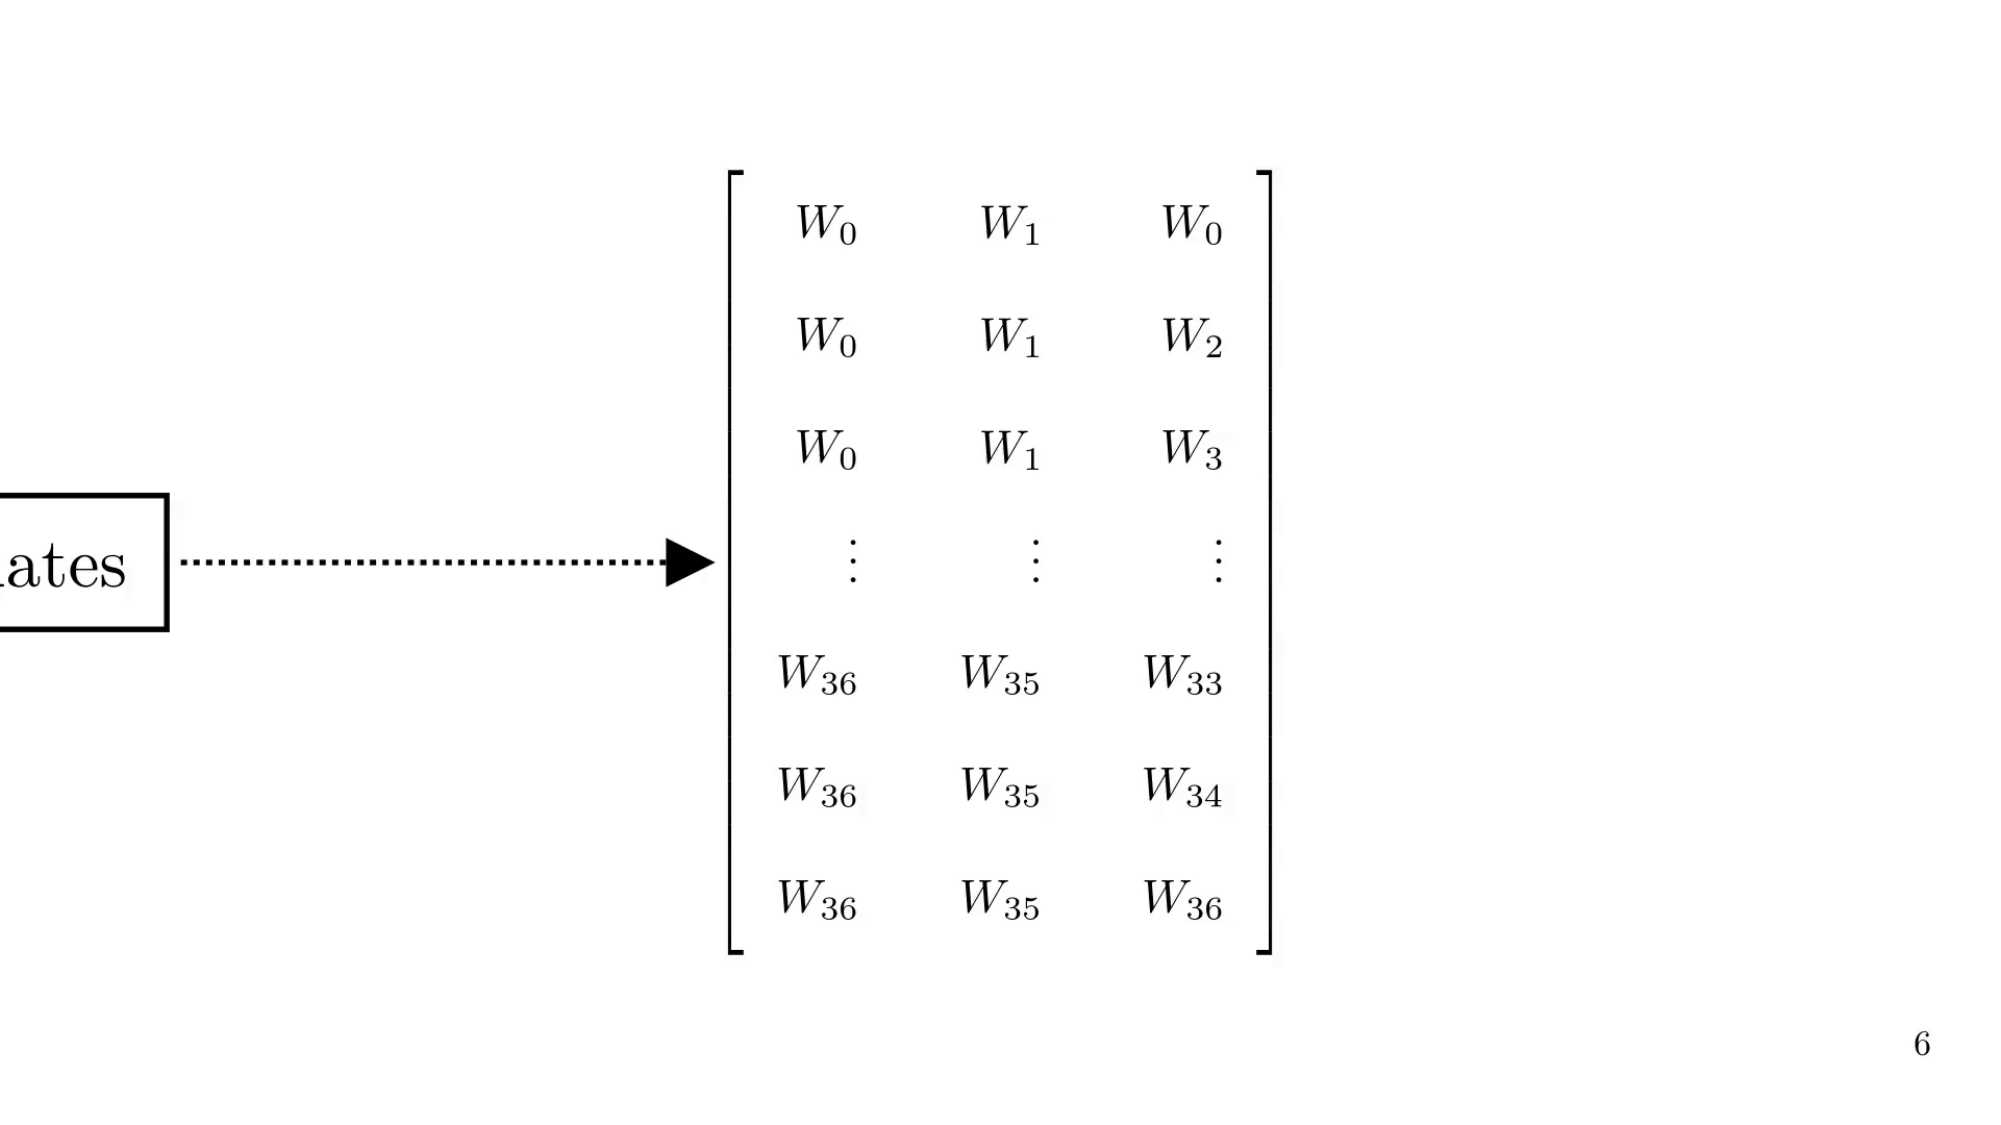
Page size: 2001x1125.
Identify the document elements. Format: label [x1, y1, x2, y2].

text_box [0, 0, 2000, 1125]
